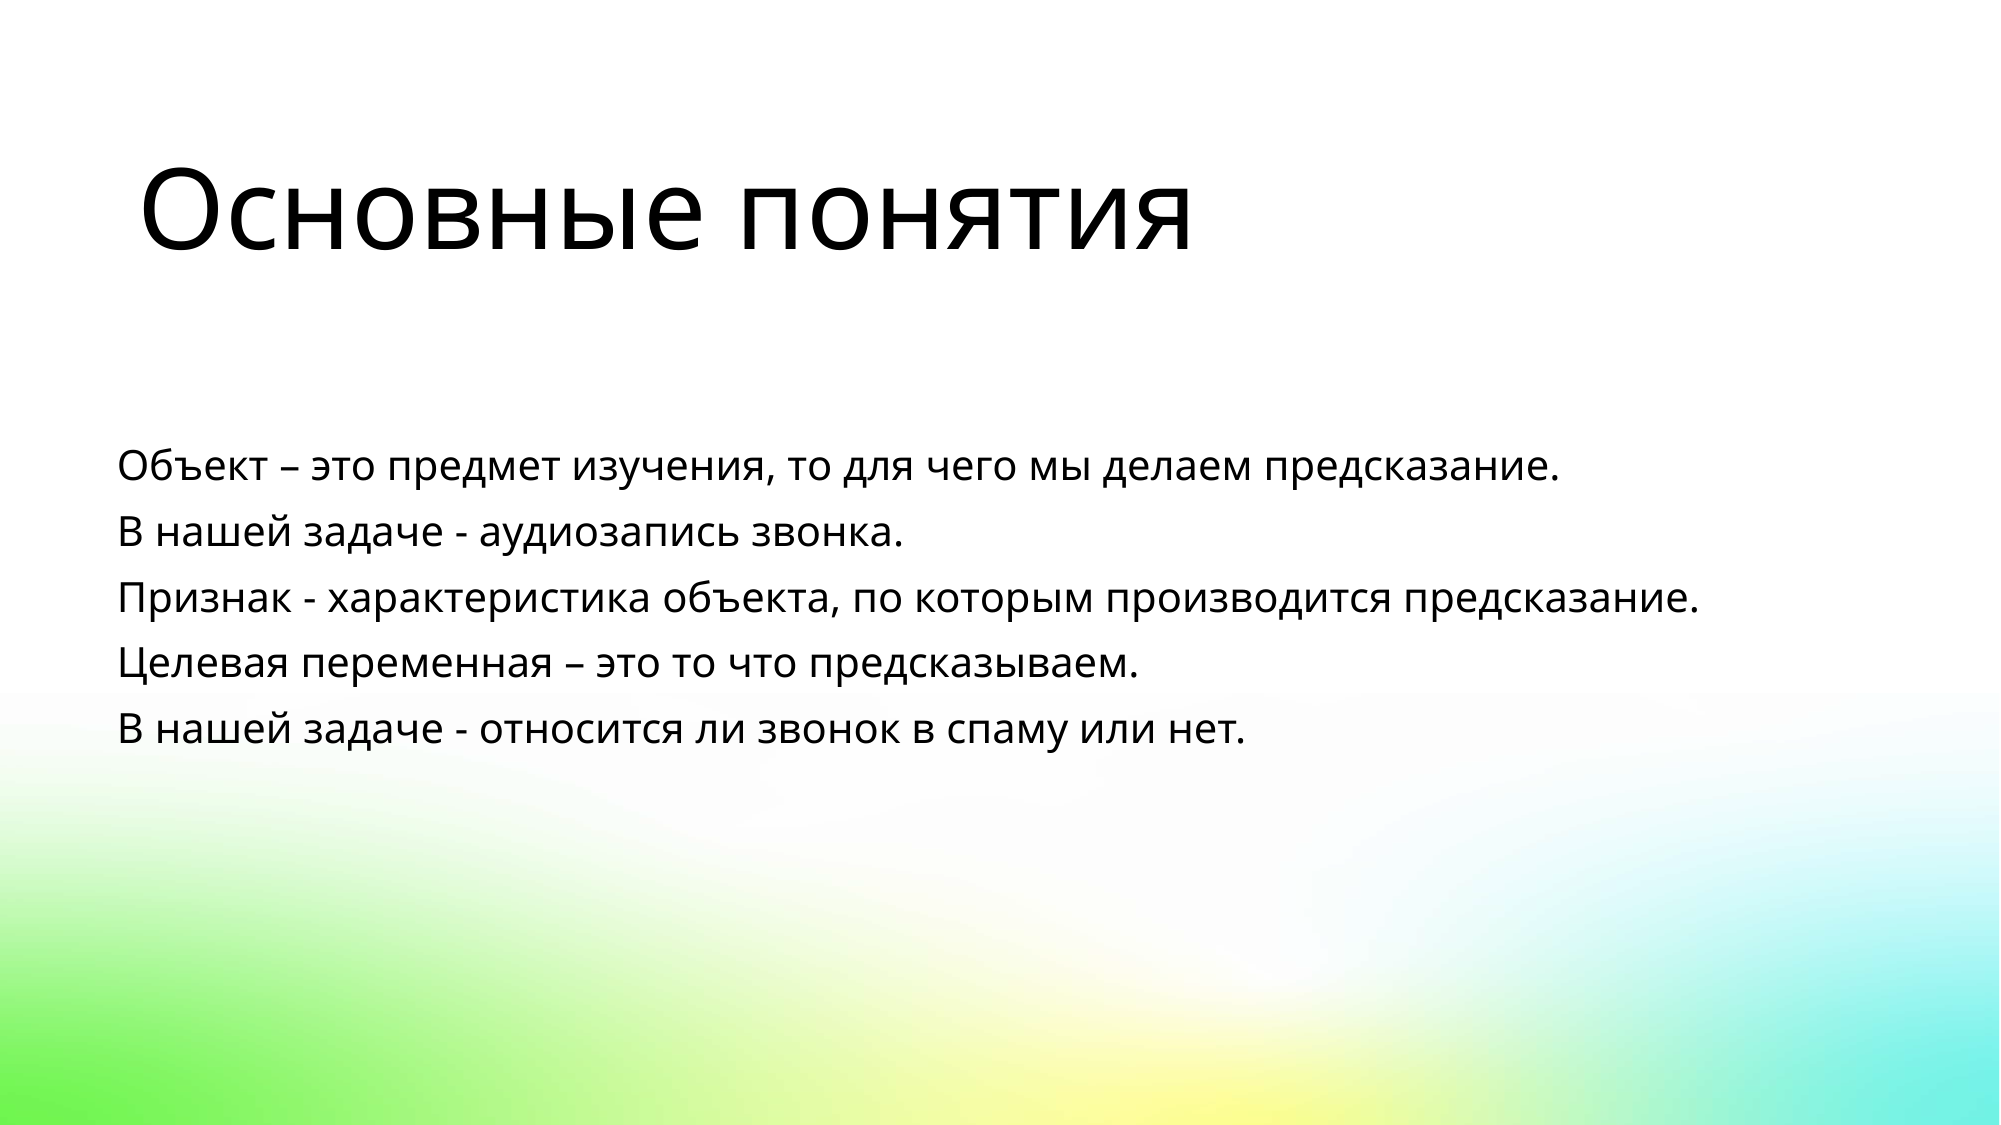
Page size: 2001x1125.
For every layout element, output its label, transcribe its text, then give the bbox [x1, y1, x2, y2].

picture [0, 693, 2000, 1125]
text_box Основные понятия [137, 137, 1827, 357]
text_box Объект – это предмет изучения, то для чего мы делаем предсказание. В нашей задаче - аудиозапись звонка. Признак - характеристика объекта, по которым производится предсказание. Целевая переменная – это то что предсказываем. В нашей задаче - относится ли звонок в спаму или нет. [116, 444, 1888, 1071]
